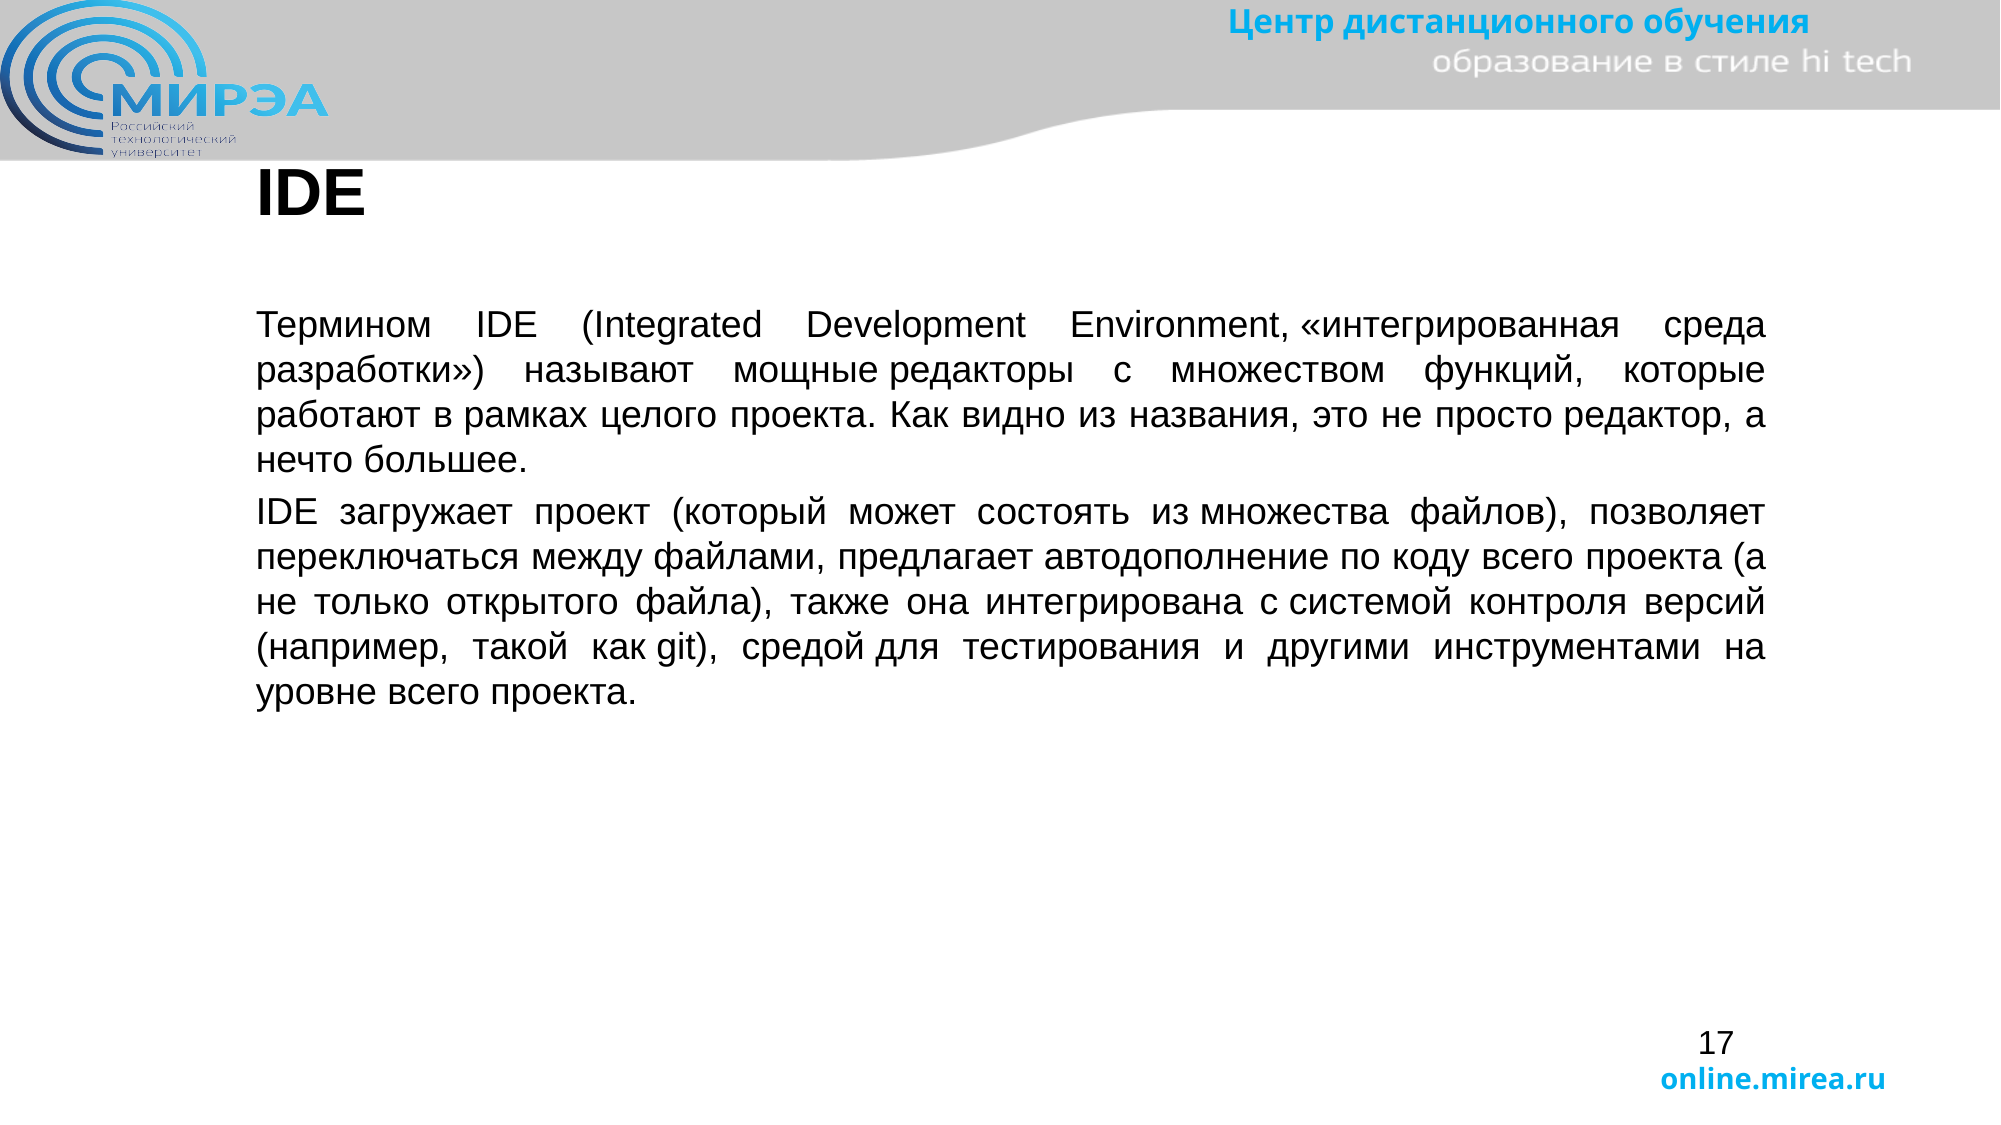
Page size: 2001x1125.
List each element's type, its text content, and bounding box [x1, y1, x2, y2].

picture [0, 0, 329, 159]
text_box 17 [1400, 1013, 1750, 1058]
text_box Термином IDE (Integrated Development Environment, «интегрированная среда разработки») называют мощные редакторы с множеством функций, которые работают в рамках целого проекта. Как видно из названия, это не просто редактор, а нечто большее. IDE загружает проект (который может состоять из множества файлов), позволяет переключаться между файлами, предлагает автодополнение по коду всего проекта (а не только открытого файла), также она интегрирована с системой контроля версий (например, такой как git), средой для тестирования и другими инструментами на уровне всего проекта. [240, 292, 1782, 930]
text_box IDE [241, 141, 1663, 237]
